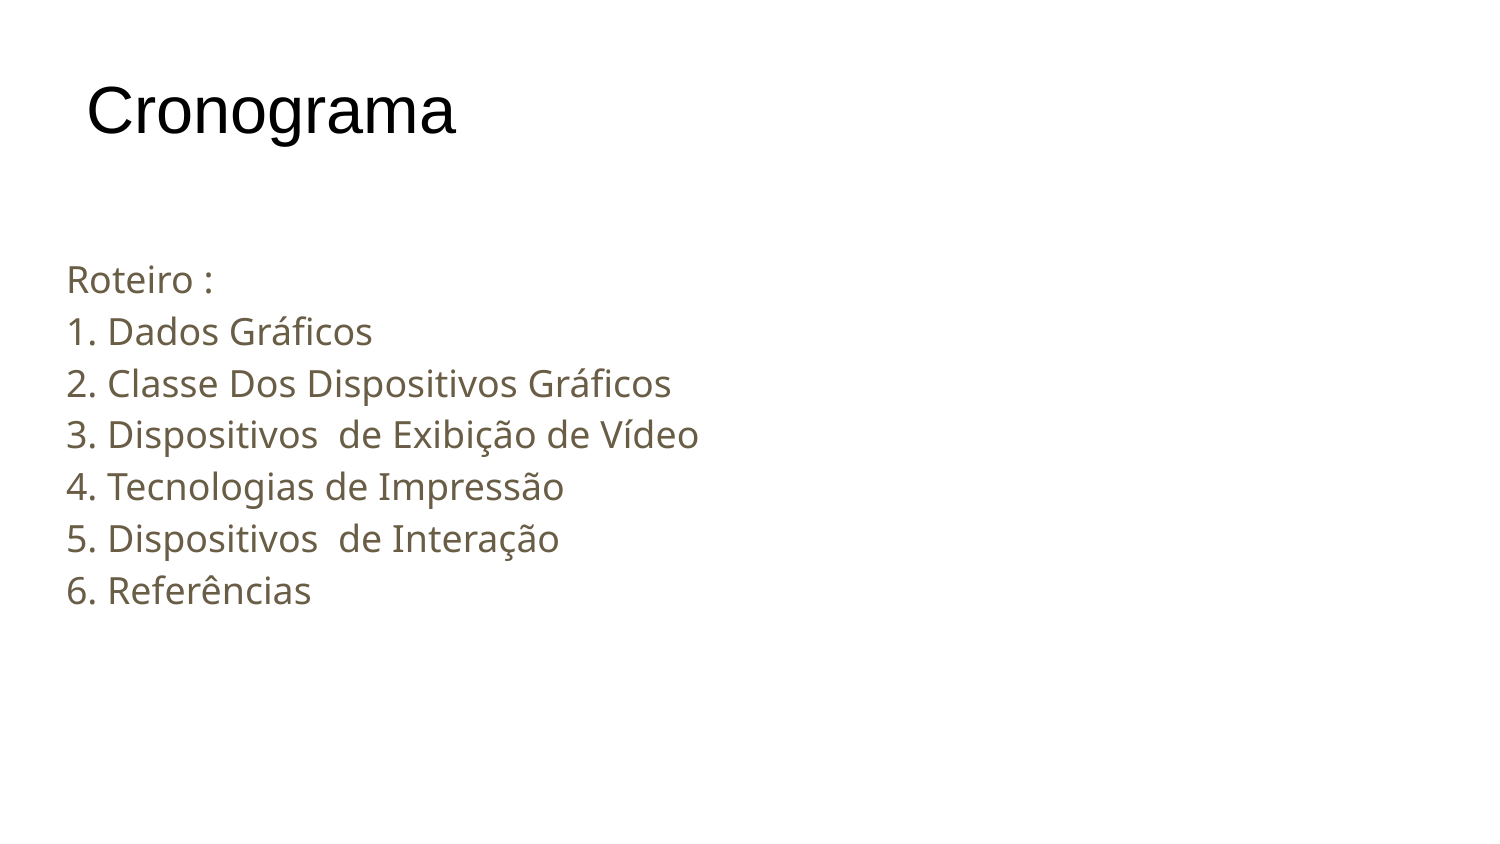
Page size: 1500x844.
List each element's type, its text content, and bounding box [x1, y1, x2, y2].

title Cronograma [0, 51, 607, 162]
subtitle Roteiro : 1. Dados Gráficos 2. Classe Dos Dispositivos Gráficos 3. Dispositivos de Exibição de Vídeo 4. Tecnologias de Impressão 5. Dispositivos de Interação 6. Referências [51, 234, 1449, 365]
